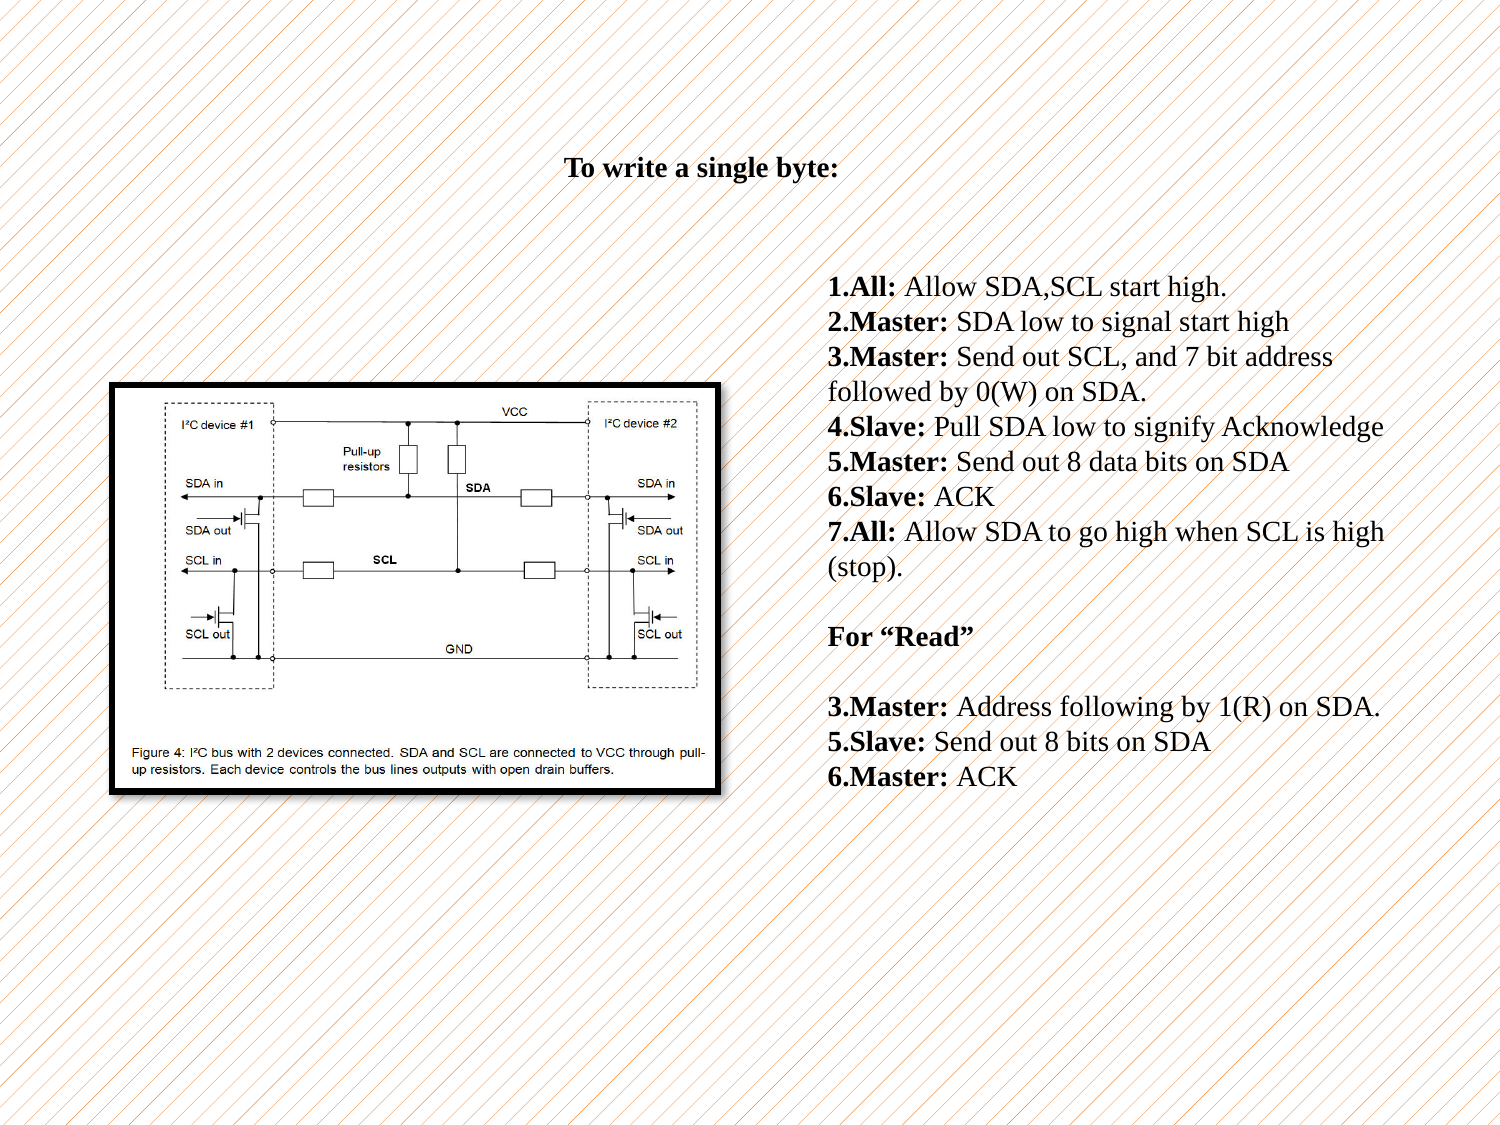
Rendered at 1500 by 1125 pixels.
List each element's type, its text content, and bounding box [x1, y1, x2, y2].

text_box To write a single byte: [549, 141, 916, 226]
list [114, 388, 716, 789]
text_box 1.All: Allow SDA,SCL start high. 2.Master: SDA low to signal start high 3.Master: Send out SCL, and 7 bit address followed by 0(W) on SDA. 4.Slave: Pull SDA low to signify Acknowledge 5.Master: Send out 8 data bits on SDA 6.Slave: ACK 7.All: Allow SDA to go high when SCL is high (stop). For “Read” 3.Master: Address following by 1(R) on SDA. 5.Slave: Send out 8 bits on SDA 6.Master: ACK [827, 232, 1413, 1009]
